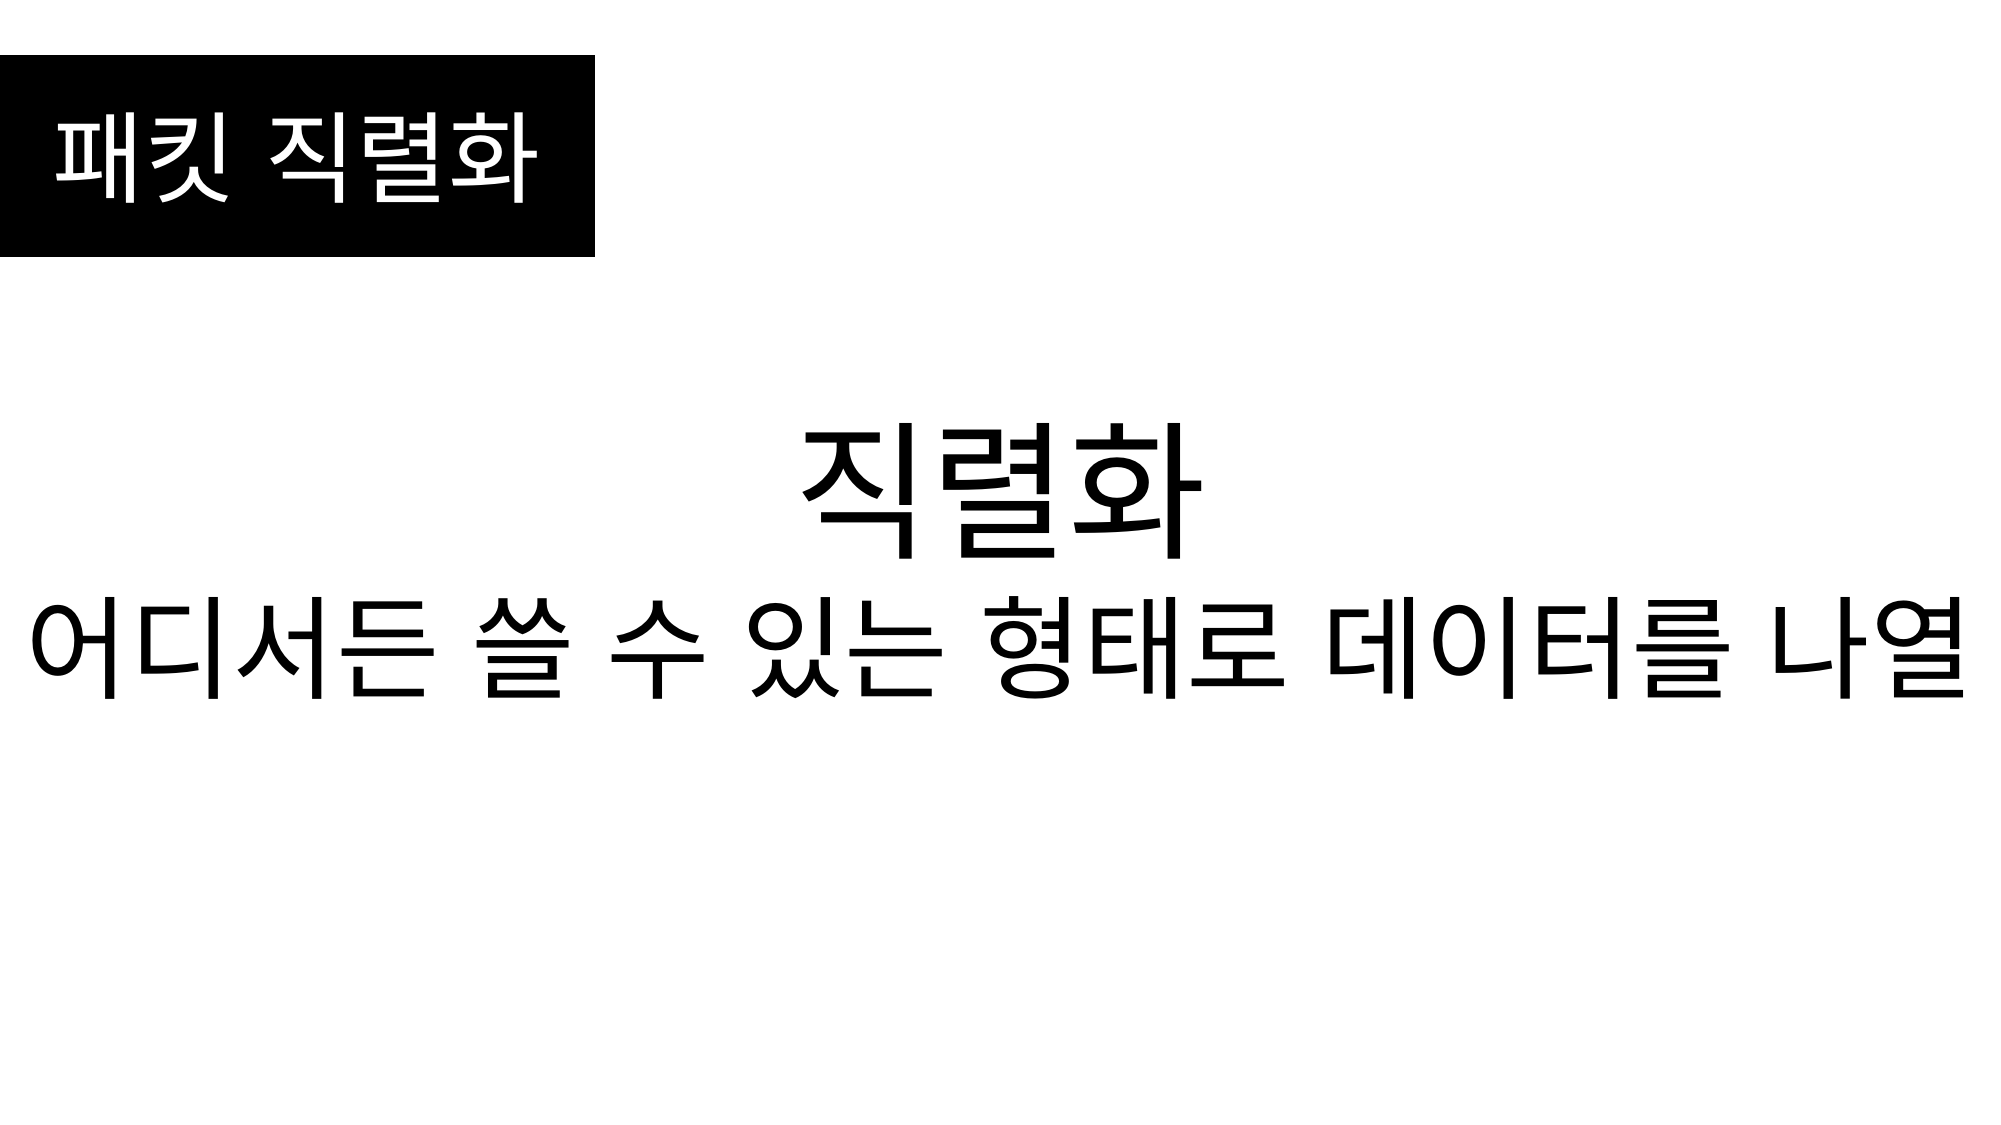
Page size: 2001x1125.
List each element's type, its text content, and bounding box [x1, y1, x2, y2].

text_box 패킷 직렬화 [0, 55, 595, 257]
text_box 직렬화 "어디서든 쓸 수 있는 형태로 데이터를 나열" [0, 390, 2000, 721]
